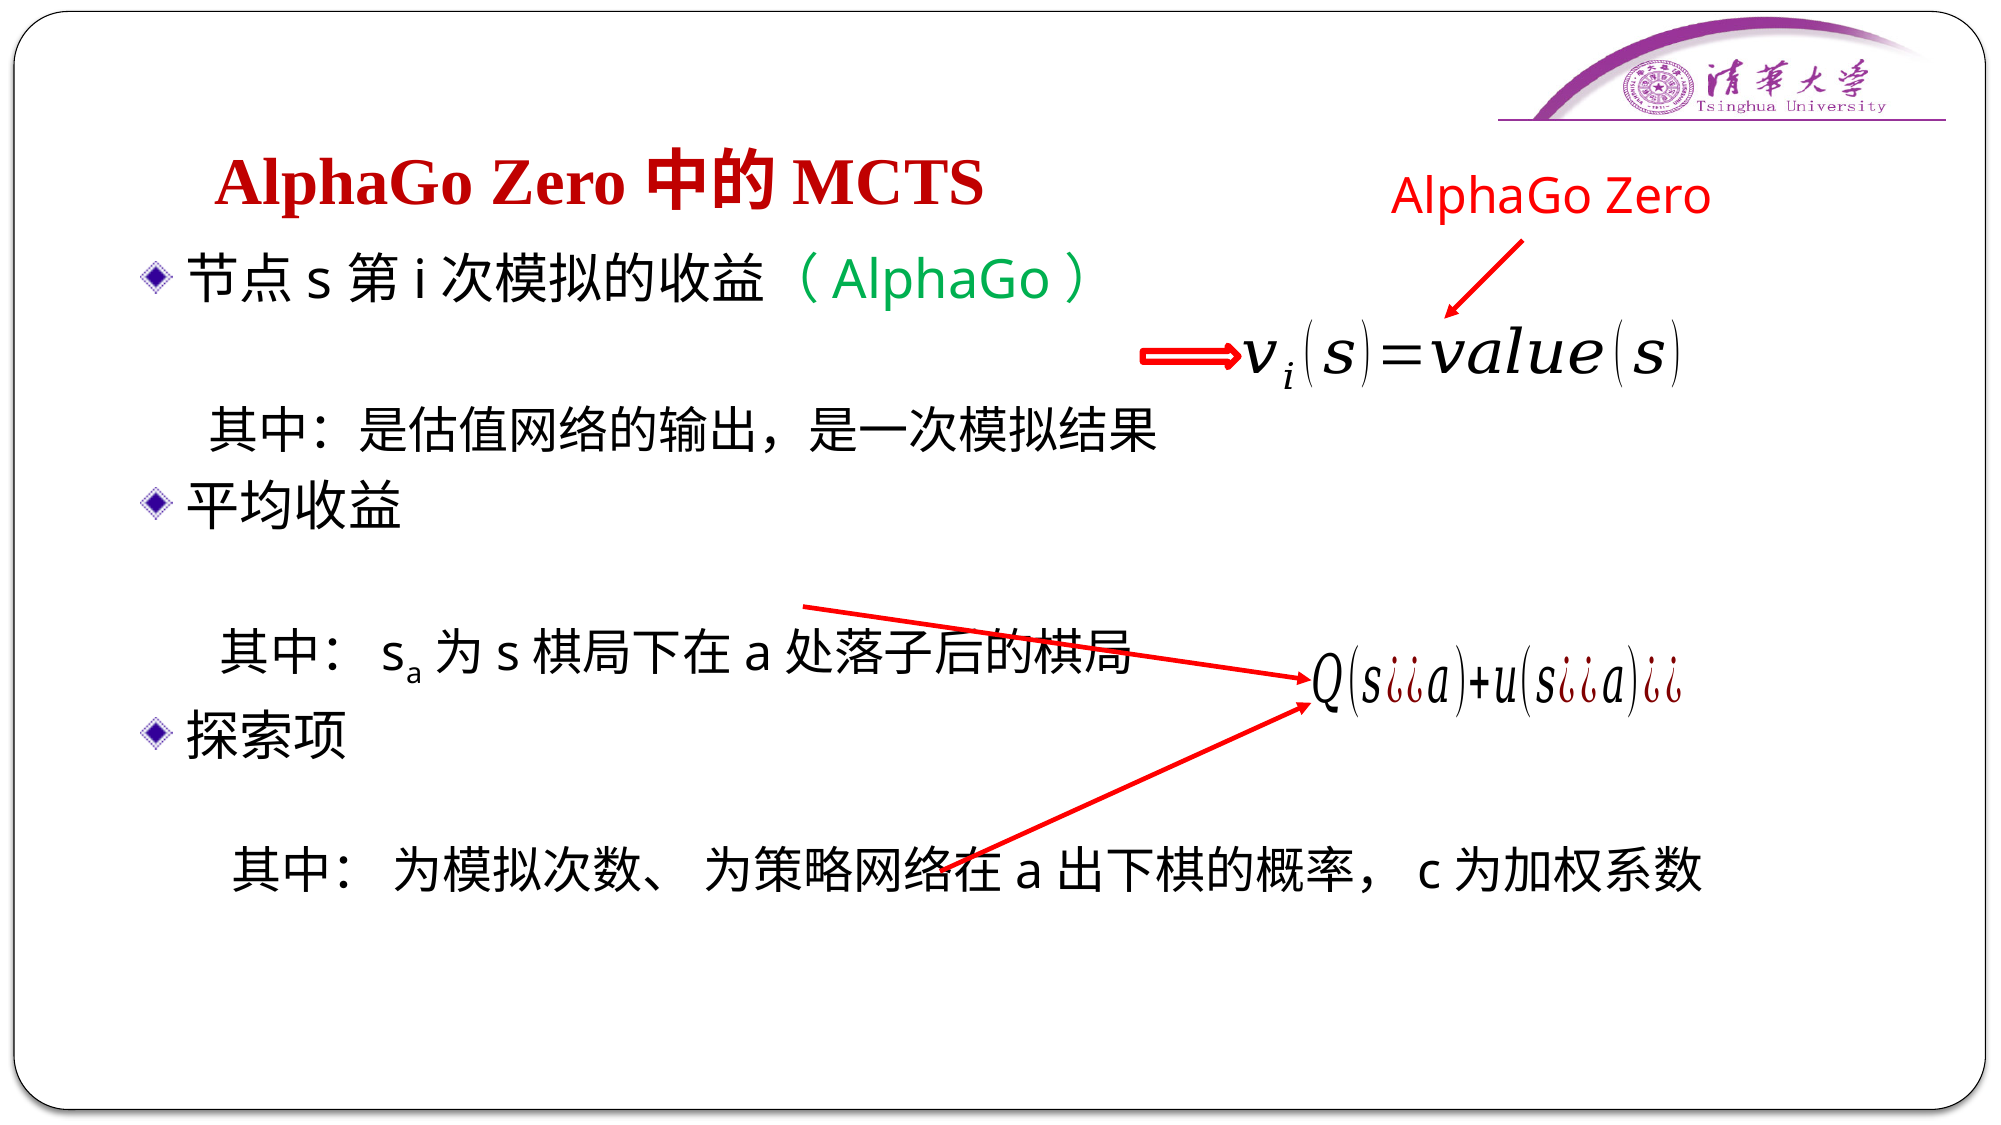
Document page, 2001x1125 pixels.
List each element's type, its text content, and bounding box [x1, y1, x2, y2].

title AlphaGo Zero中的MCTS [200, 45, 1900, 233]
picture [140, 717, 173, 750]
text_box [802, 606, 1312, 681]
picture [1498, 14, 1946, 121]
text_box AlphaGo Zero [1376, 156, 1728, 232]
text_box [939, 702, 1312, 872]
text_box [1141, 344, 1240, 369]
picture [140, 261, 173, 294]
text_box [1443, 239, 1524, 319]
picture [140, 487, 173, 520]
